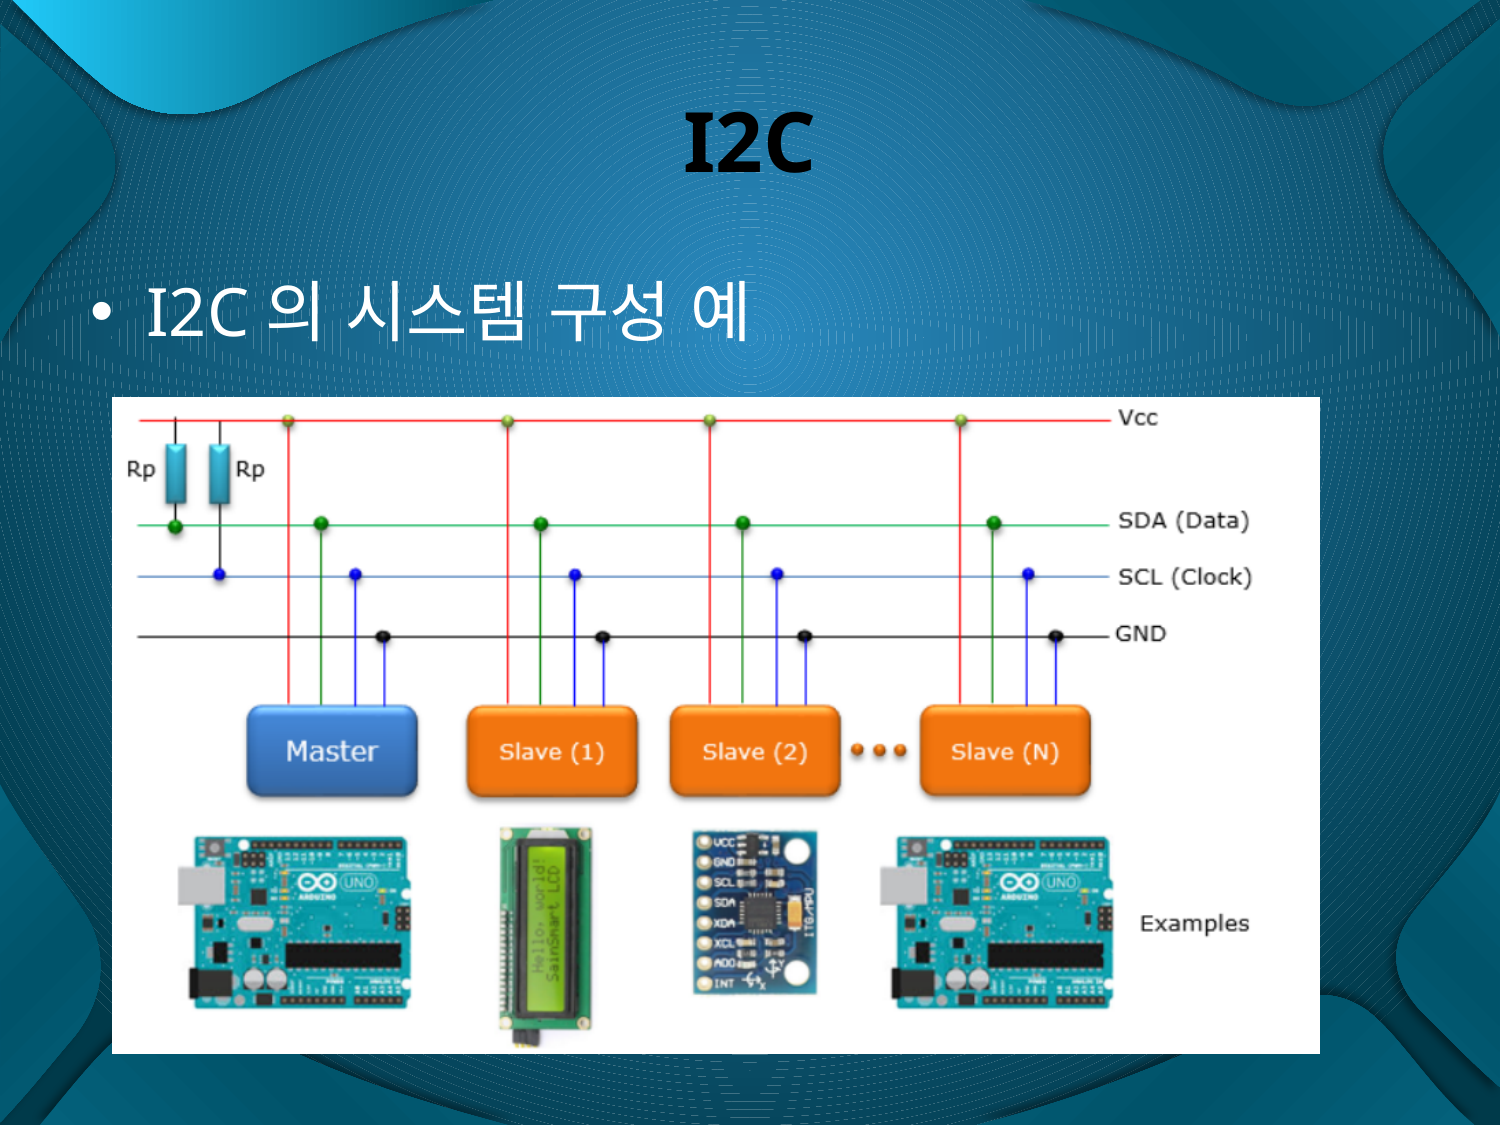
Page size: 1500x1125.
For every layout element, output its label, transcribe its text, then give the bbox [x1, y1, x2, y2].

picture [545, 1064, 663, 1074]
picture [521, 1056, 978, 1062]
title I2C [75, 45, 1425, 233]
list I2C의 시스템 구성 예 [75, 262, 1425, 1005]
picture [837, 1064, 955, 1074]
picture [112, 397, 1320, 1056]
